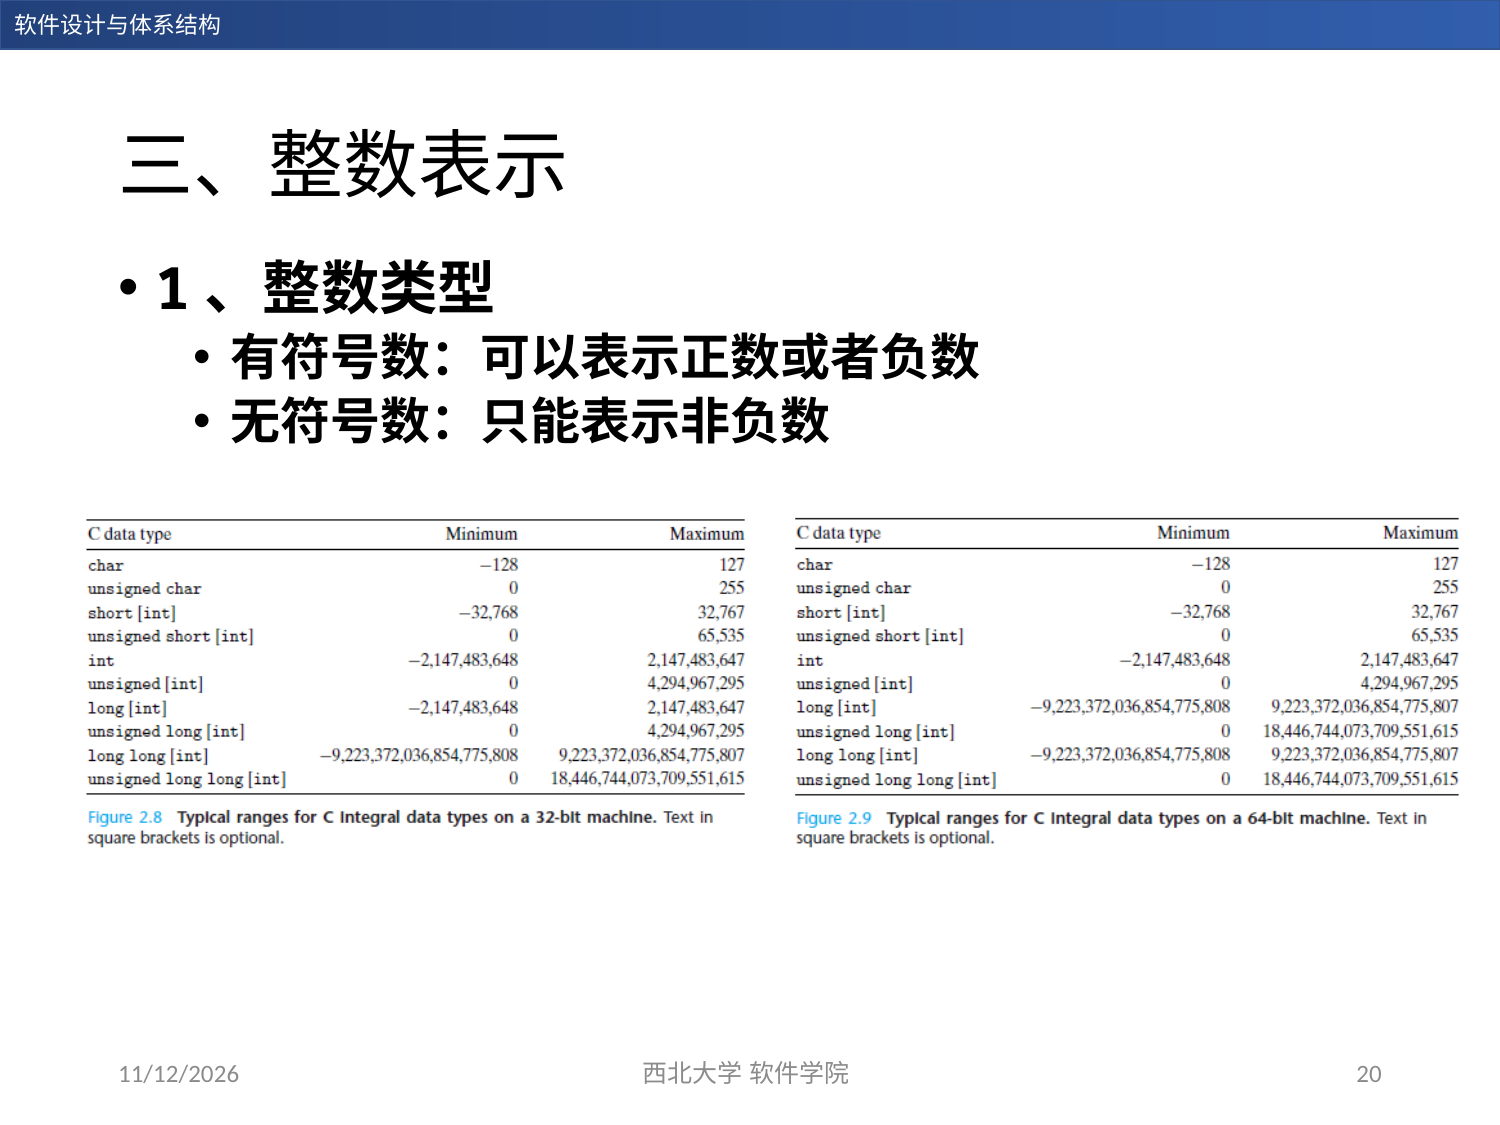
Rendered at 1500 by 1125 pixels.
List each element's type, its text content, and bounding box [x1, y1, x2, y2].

picture [794, 513, 1464, 850]
footer 西北大学 软件学院 [496, 1042, 1004, 1103]
title 三、整数表示 [103, 59, 1397, 251]
slide_number 20 [1059, 1042, 1397, 1103]
list 1、整数类型 有符号数：可以表示正数或者负数 无符号数：只能表示非负数 [103, 251, 1397, 966]
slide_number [103, 1042, 441, 1103]
picture [84, 513, 750, 850]
